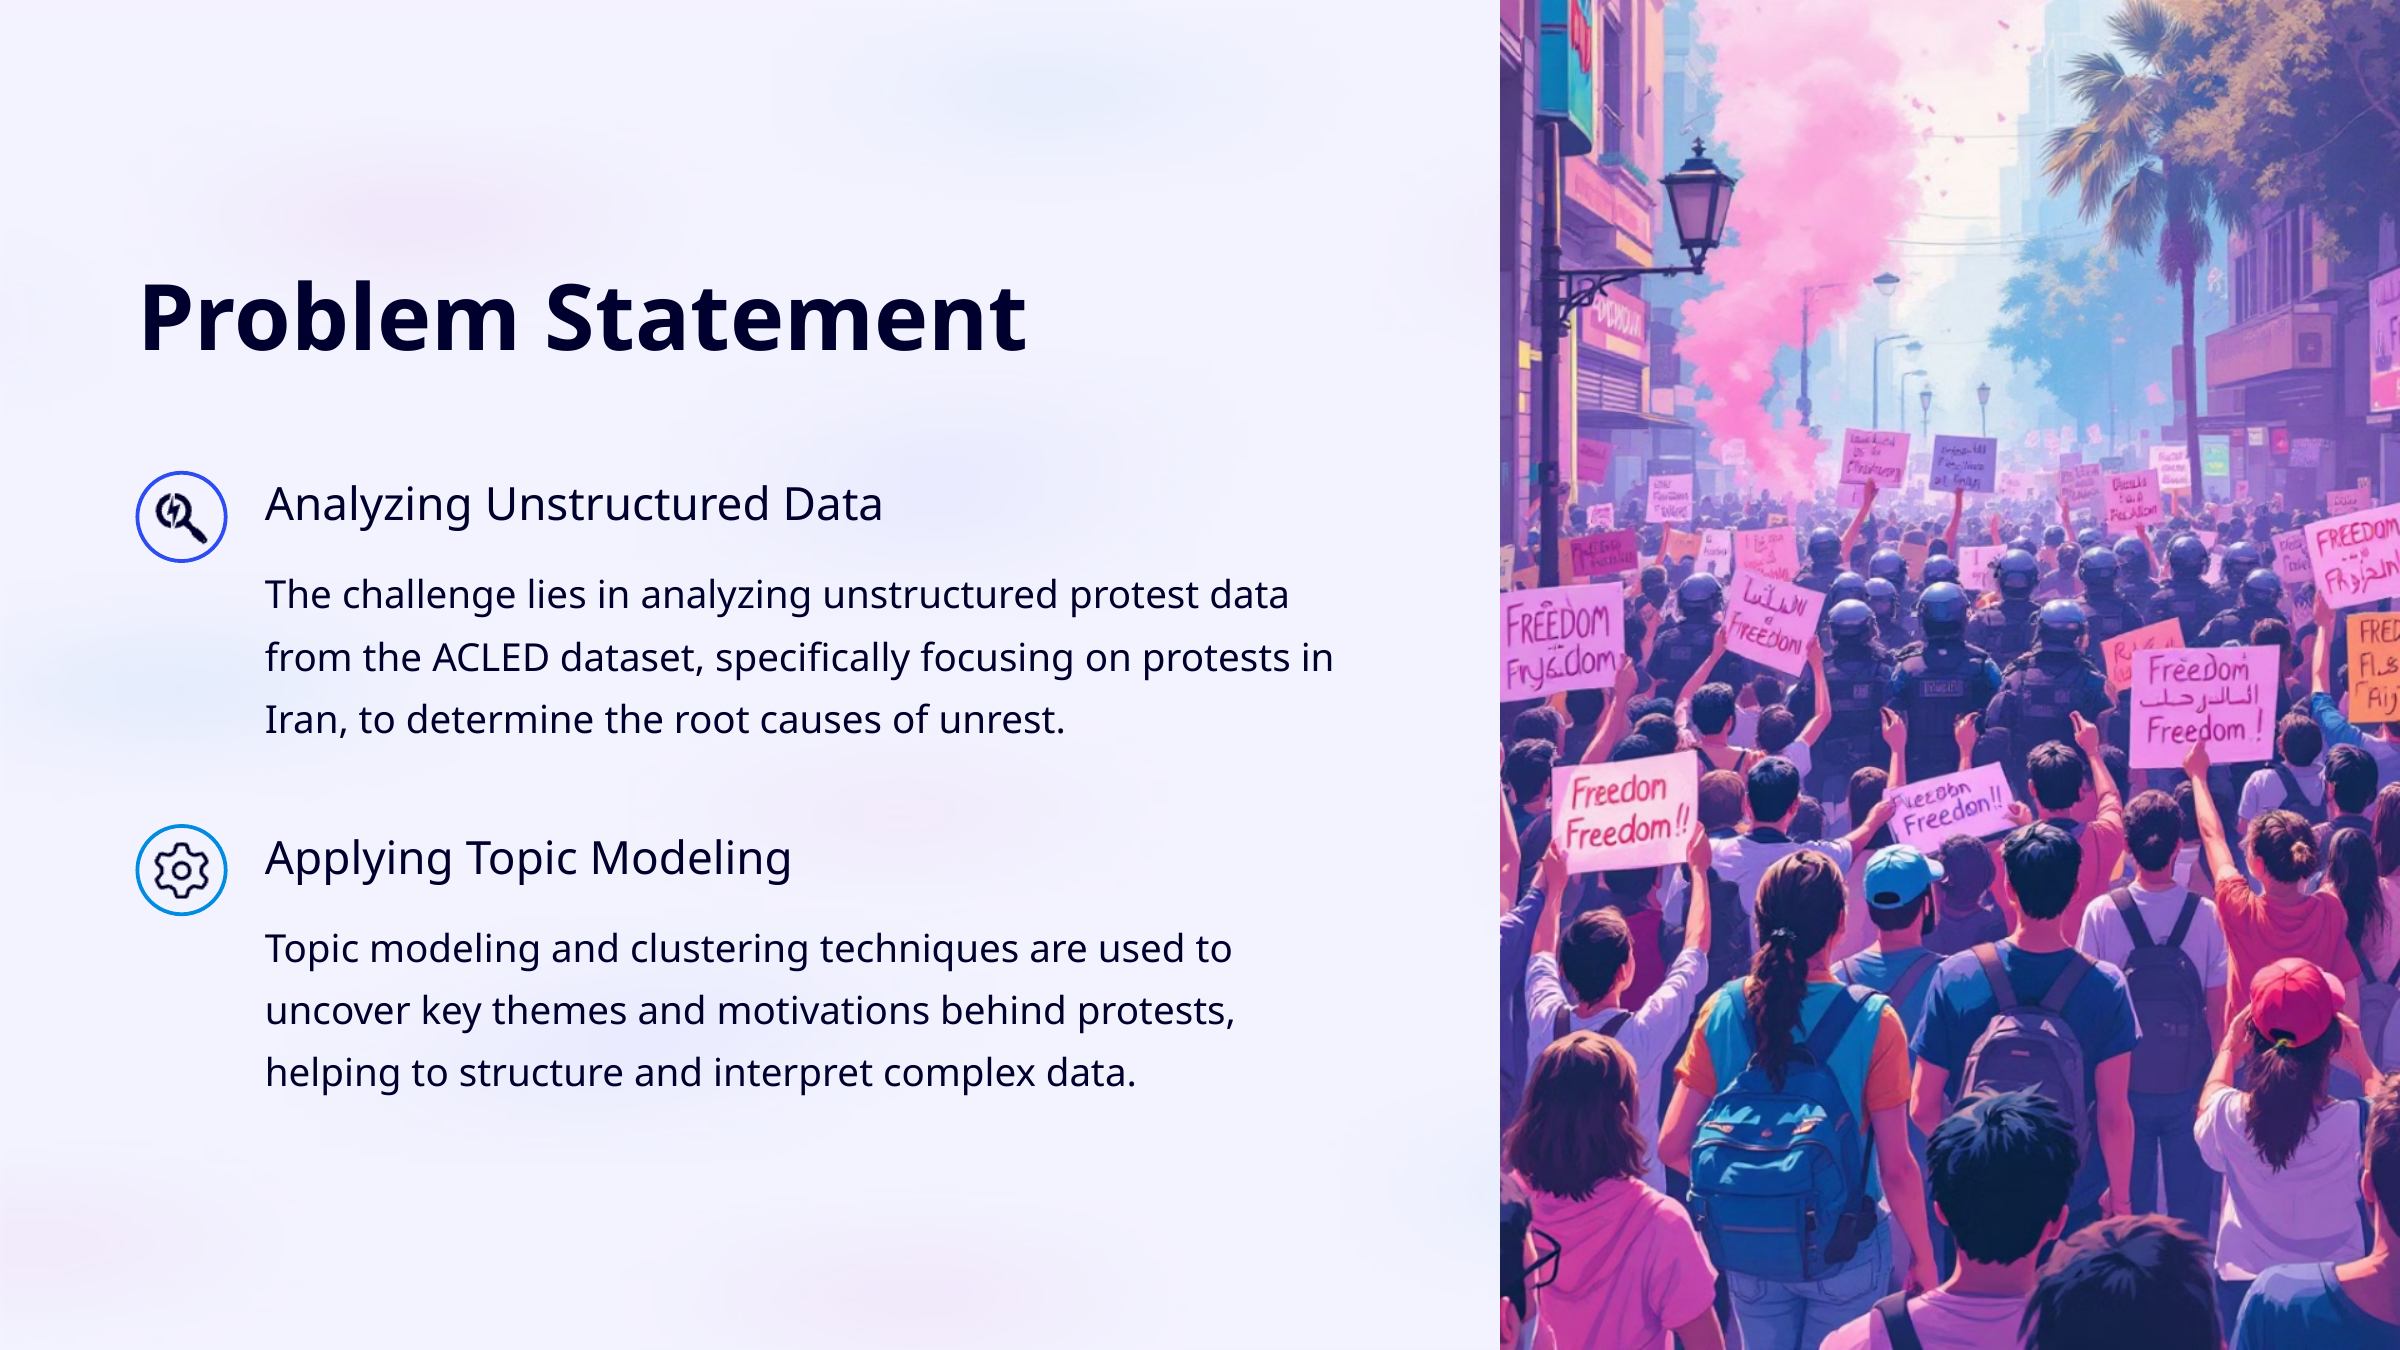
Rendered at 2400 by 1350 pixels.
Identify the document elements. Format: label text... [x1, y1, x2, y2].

text_box [210, 483, 226, 551]
text_box [154, 905, 209, 915]
picture [153, 482, 210, 552]
text_box [137, 836, 153, 904]
text_box Problem Statement [137, 254, 1062, 370]
text_box Analyzing Unstructured Data [264, 472, 877, 531]
text_box Applying Topic Modeling [265, 825, 789, 884]
text_box [154, 552, 209, 562]
text_box [137, 483, 153, 551]
text_box [210, 836, 226, 904]
text_box [154, 825, 209, 835]
picture [153, 835, 210, 905]
text_box [154, 472, 209, 482]
text_box The challenge lies in analyzing unstructured protest data from the ACLED dataset, specifically focusing on protests in Iran, to determine the root causes of unrest. [265, 553, 1363, 743]
picture [1499, 0, 2400, 1350]
text_box Topic modeling and clustering techniques are used to uncover key themes and motivations behind protests, helping to structure and interpret complex data. [265, 907, 1363, 1096]
